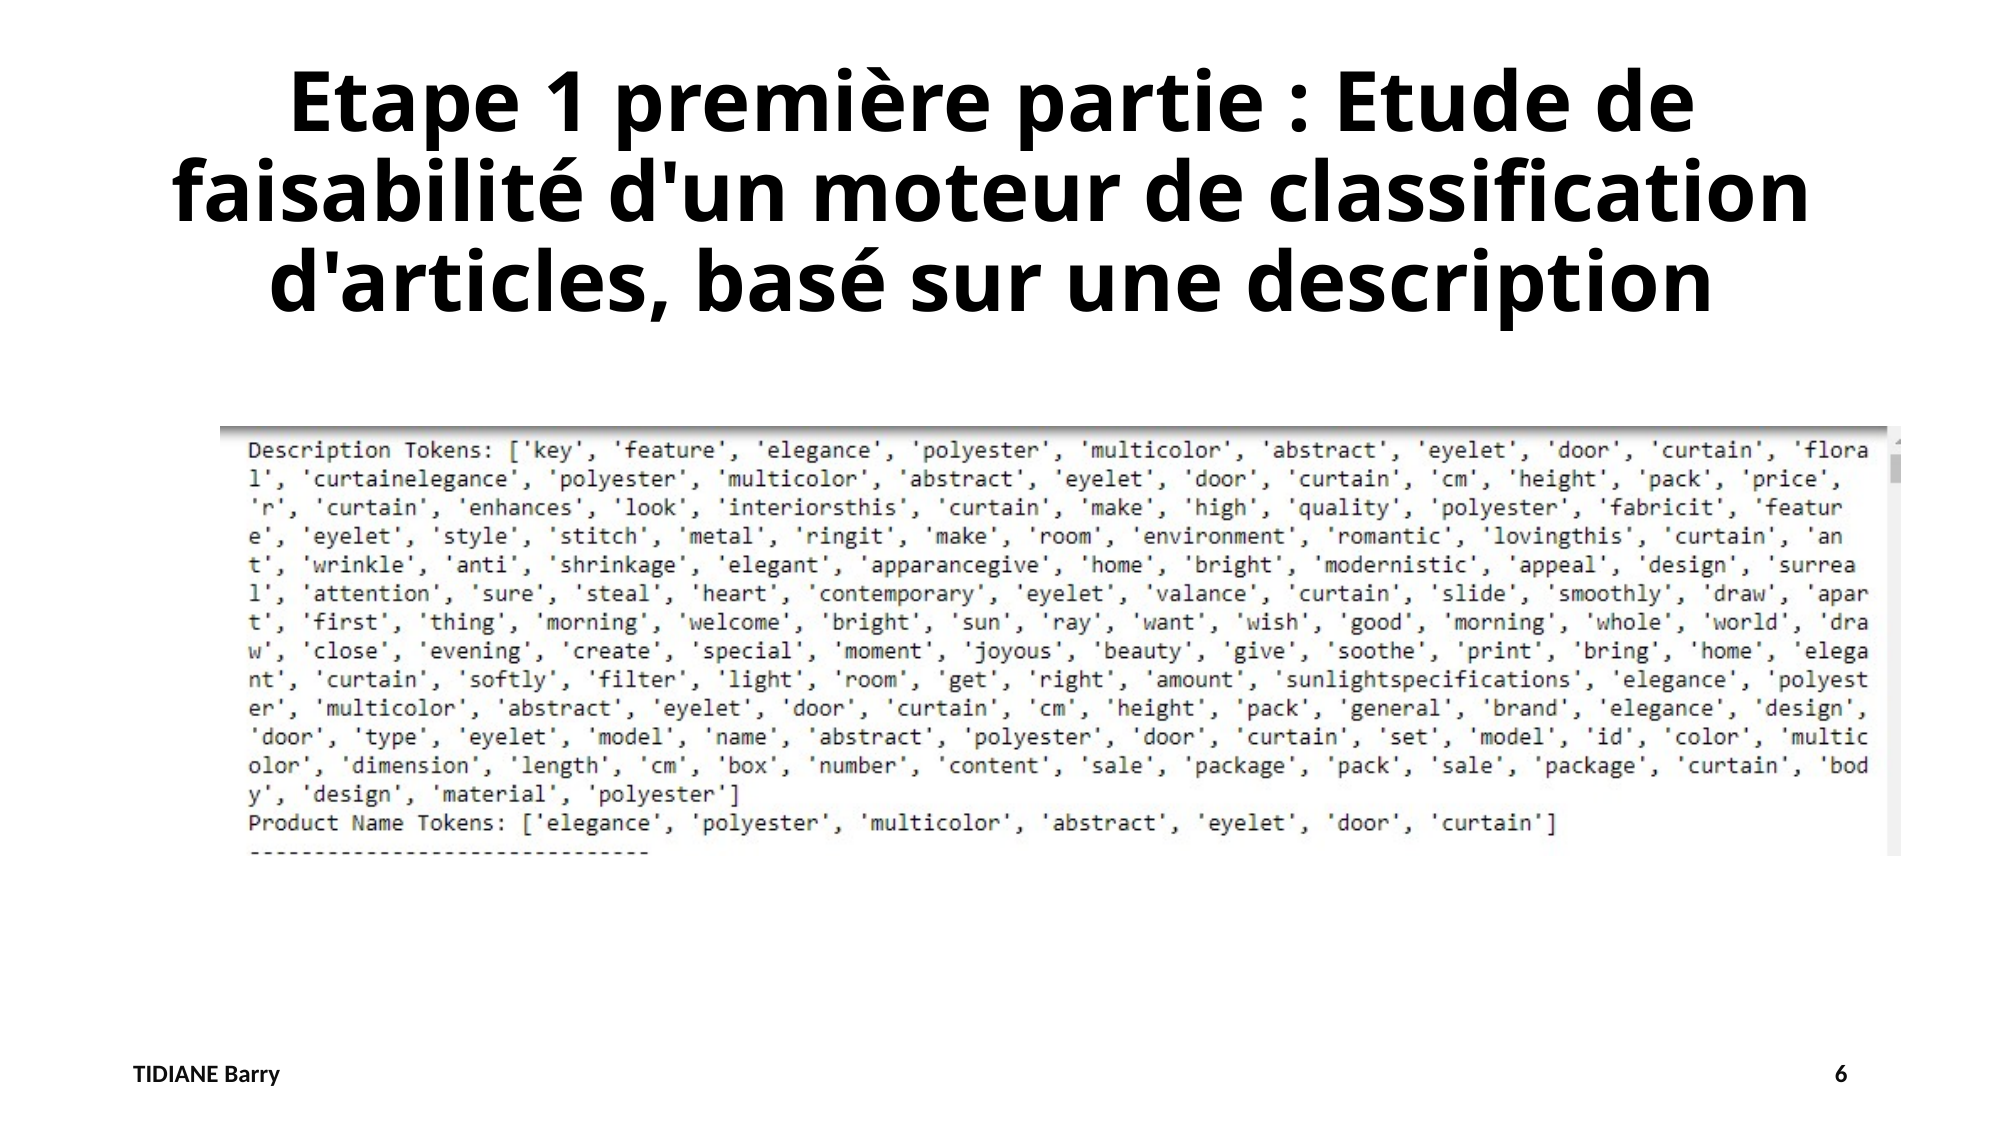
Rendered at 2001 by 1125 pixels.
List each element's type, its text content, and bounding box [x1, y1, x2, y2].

footer TIDIANE Barry [77, 1042, 337, 1103]
title Etape 1 première partie : Etude de faisabilité d'un moteur de classification d'articles, basé sur une description [122, 59, 1863, 330]
slide_number 6 [1412, 1042, 1863, 1103]
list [220, 426, 1901, 856]
